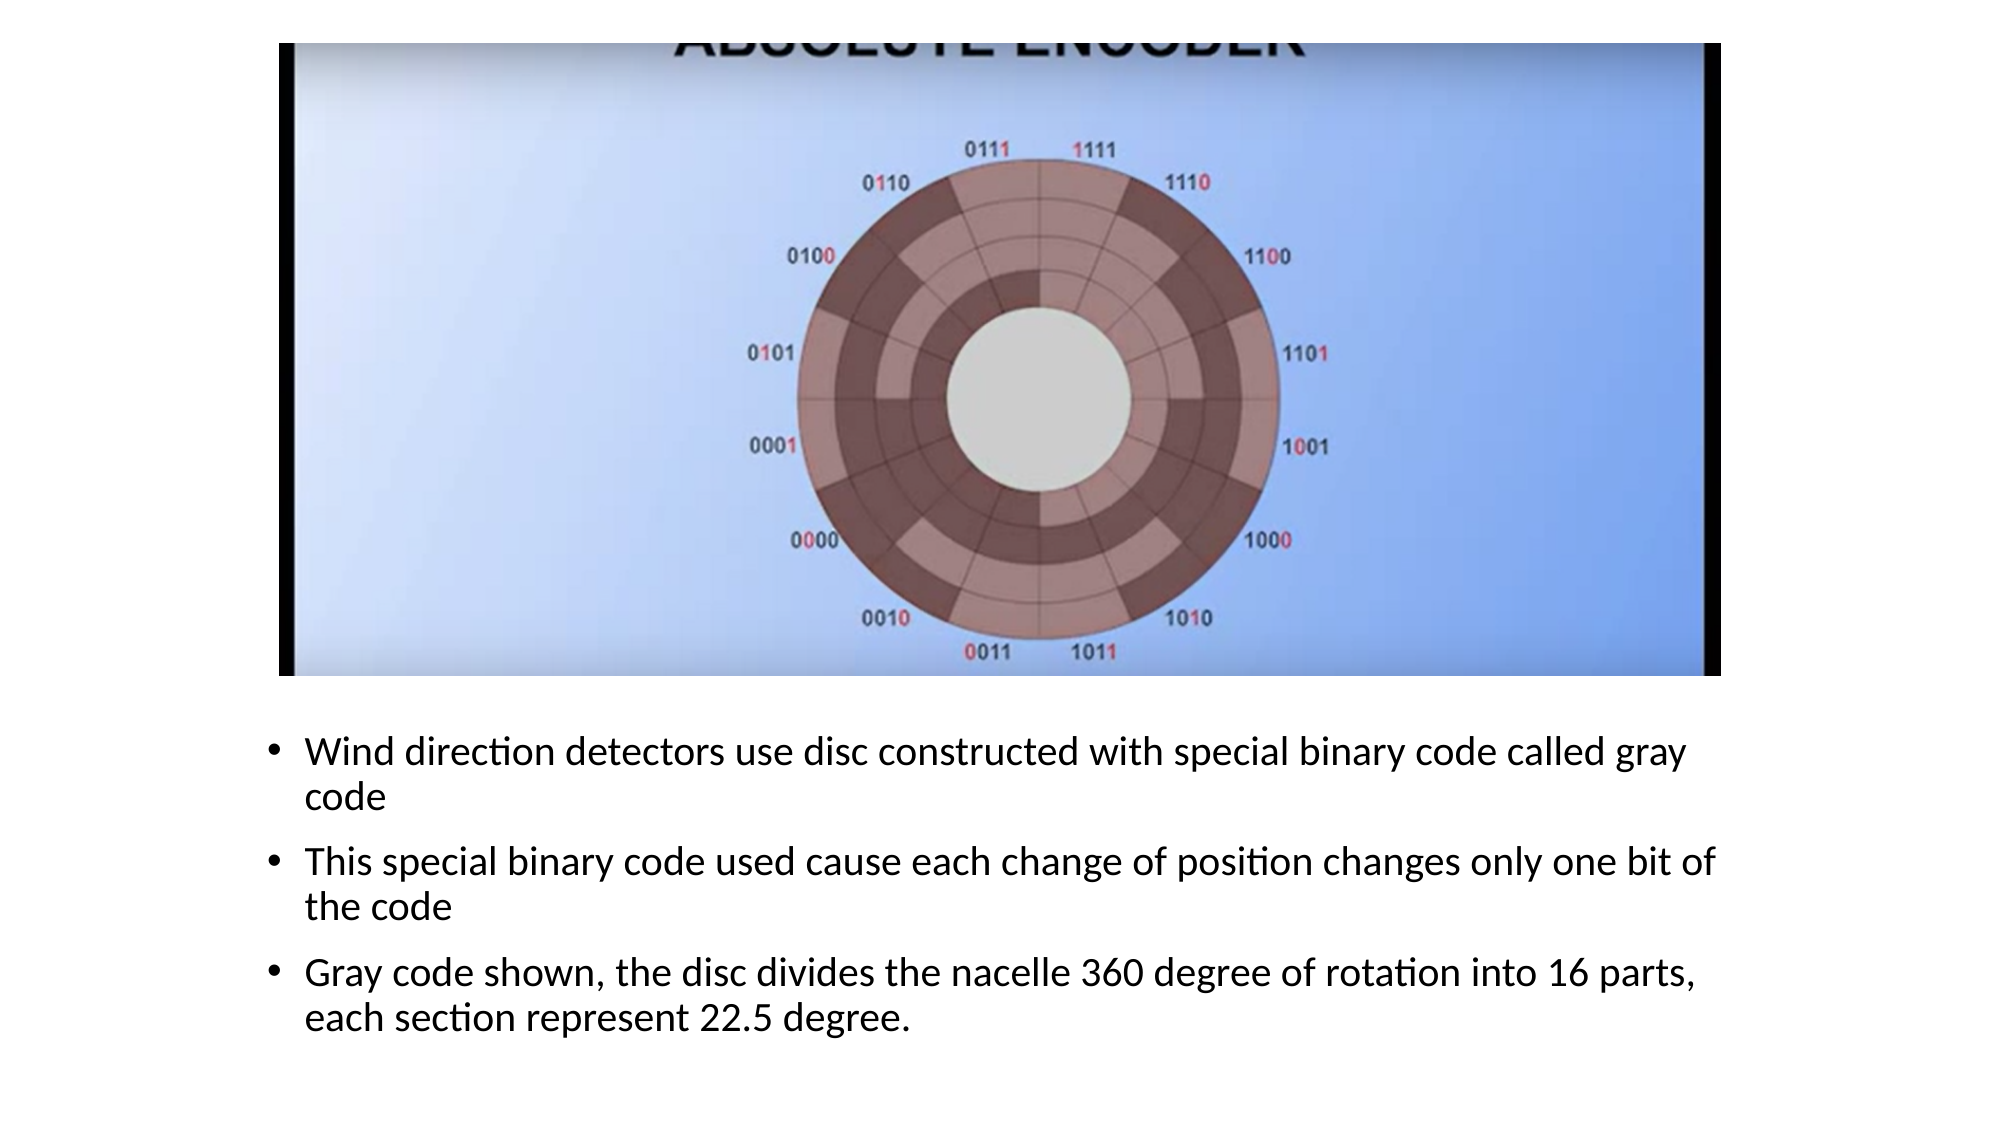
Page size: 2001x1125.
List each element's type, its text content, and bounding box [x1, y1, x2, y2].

picture [279, 43, 1721, 676]
list Wind direction detectors use disc constructed with special binary code called gray code This special binary code used cause each change of position changes only one bit of the code Gray code shown, the disc divides the nacelle 360 degree of rotation into 16 parts, each section represent 22.5 degree. [252, 0, 1750, 1125]
